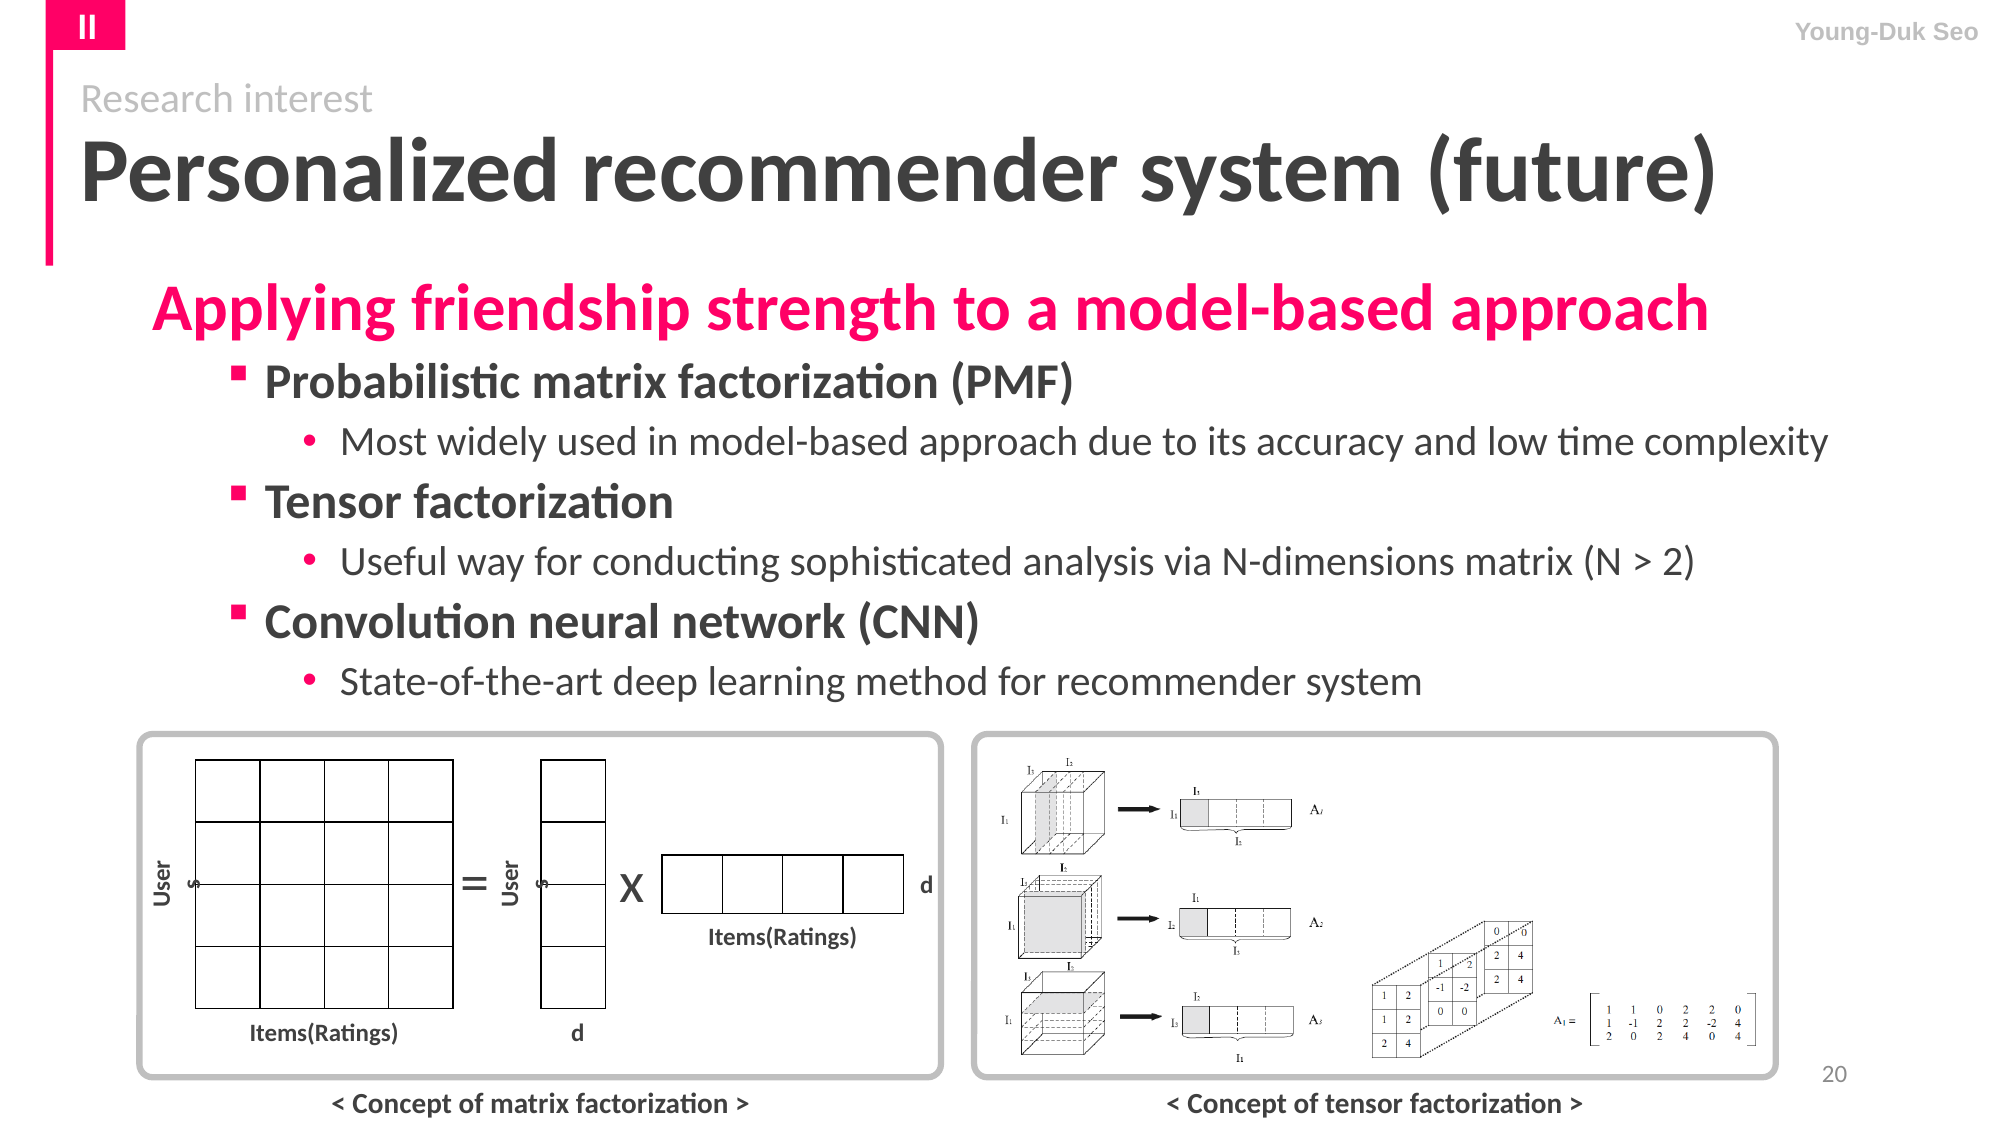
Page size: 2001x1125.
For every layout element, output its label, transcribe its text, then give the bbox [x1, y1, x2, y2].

table_cell [196, 823, 259, 884]
text_box x [601, 836, 663, 922]
text_box [973, 732, 1777, 1079]
text_box < Concept of matrix factorization > [298, 1077, 783, 1125]
picture [1346, 913, 1764, 1062]
table_cell [389, 885, 452, 946]
table_cell [542, 885, 605, 946]
text_box d [905, 861, 940, 907]
picture [988, 745, 1332, 1070]
text_box [45, 0, 54, 267]
table_cell [325, 885, 388, 946]
table_cell [196, 947, 259, 1008]
table_header [389, 761, 452, 821]
table_header [325, 761, 388, 821]
table_header [844, 856, 903, 913]
slide_number 20 [1618, 1043, 1863, 1103]
text_box Users [137, 845, 198, 924]
table_header [663, 856, 722, 913]
text_box < Concept of tensor factorization > [1132, 1077, 1618, 1125]
table_cell [325, 947, 388, 1008]
text_box = [444, 836, 506, 922]
table_cell [542, 823, 605, 884]
table_cell [389, 947, 452, 1008]
text_box d [556, 1008, 590, 1054]
table_cell [261, 947, 324, 1008]
text_box II [54, 0, 126, 51]
list Applying friendship strength to a model-based approach Probabilistic matrix factorization (PMF) Most widely used in model-based approach due to its accuracy and low time complexity Tensor factorization Useful way for conducting sophisticated analysis via N-dimensions matrix (N > 2) Convolution neural network (CNN) State-of-the-art deep learning method for recommender system [137, 265, 1908, 1043]
table_cell [325, 823, 388, 884]
table_header [196, 761, 259, 821]
table_cell [261, 885, 324, 946]
text_box [138, 1043, 943, 1079]
text_box Items(Ratings) [230, 1008, 418, 1054]
table_cell [389, 823, 452, 884]
table_cell [542, 947, 605, 1008]
title Research interest Personalized recommender system (future) [65, 49, 1908, 248]
table_cell [261, 823, 324, 884]
table_header [261, 761, 324, 821]
text_box Items(Ratings) [689, 913, 877, 959]
text_box Young-Duk Seo [1732, 8, 1994, 53]
table_header [542, 761, 605, 821]
table_header [783, 856, 842, 913]
table_header [723, 856, 782, 913]
text_box Users [485, 845, 547, 924]
table_cell [196, 885, 259, 946]
